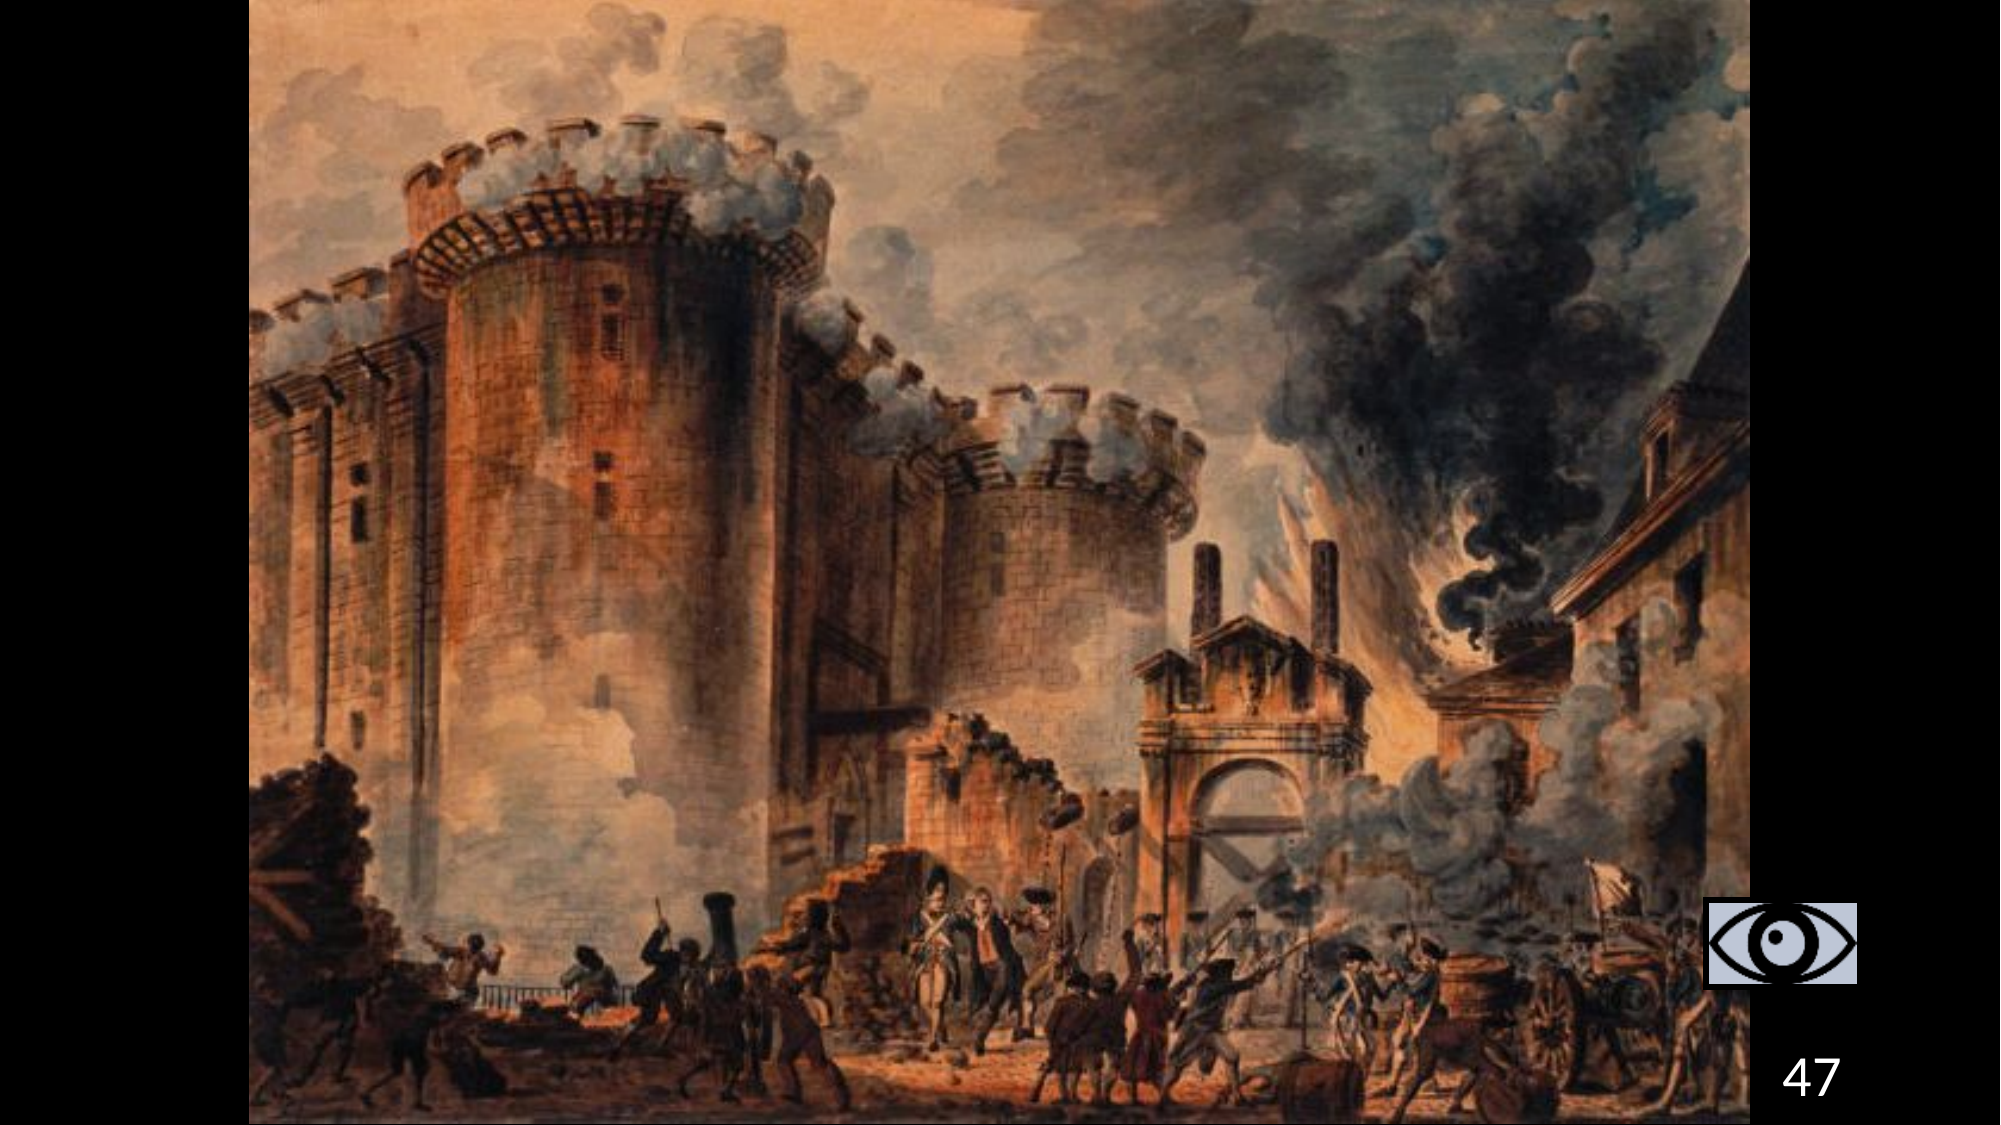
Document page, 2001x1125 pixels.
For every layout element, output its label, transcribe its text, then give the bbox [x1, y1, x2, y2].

slide_number 47 [1750, 1042, 1857, 1103]
picture [249, 0, 1857, 1124]
